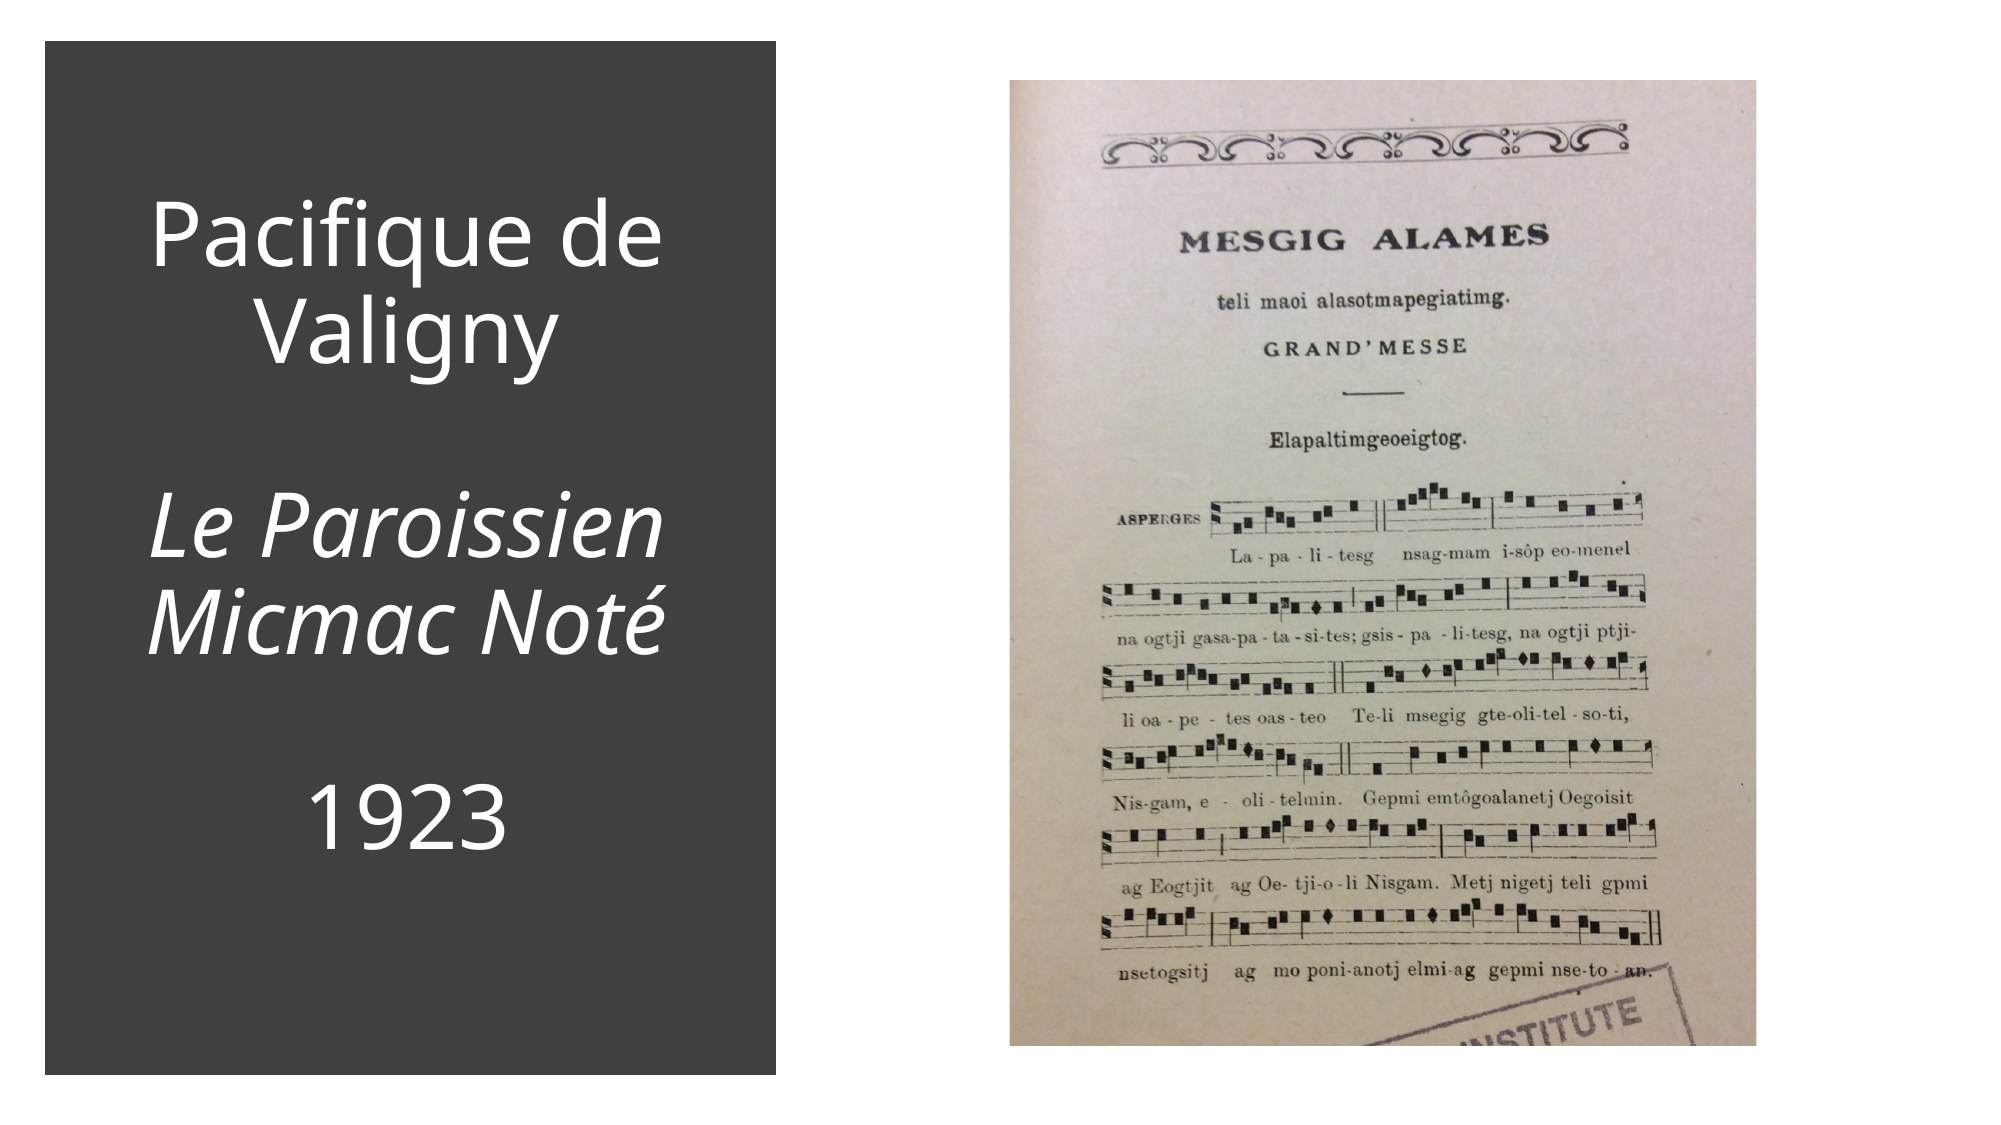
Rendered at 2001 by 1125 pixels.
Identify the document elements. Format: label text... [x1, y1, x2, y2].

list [900, 189, 1866, 937]
picture [1009, 80, 1757, 189]
picture [1009, 937, 1757, 1046]
text_box [54, 50, 767, 1066]
title Pacifique de Valigny Le Paroissien Micmac Noté 1923 [121, 121, 693, 936]
